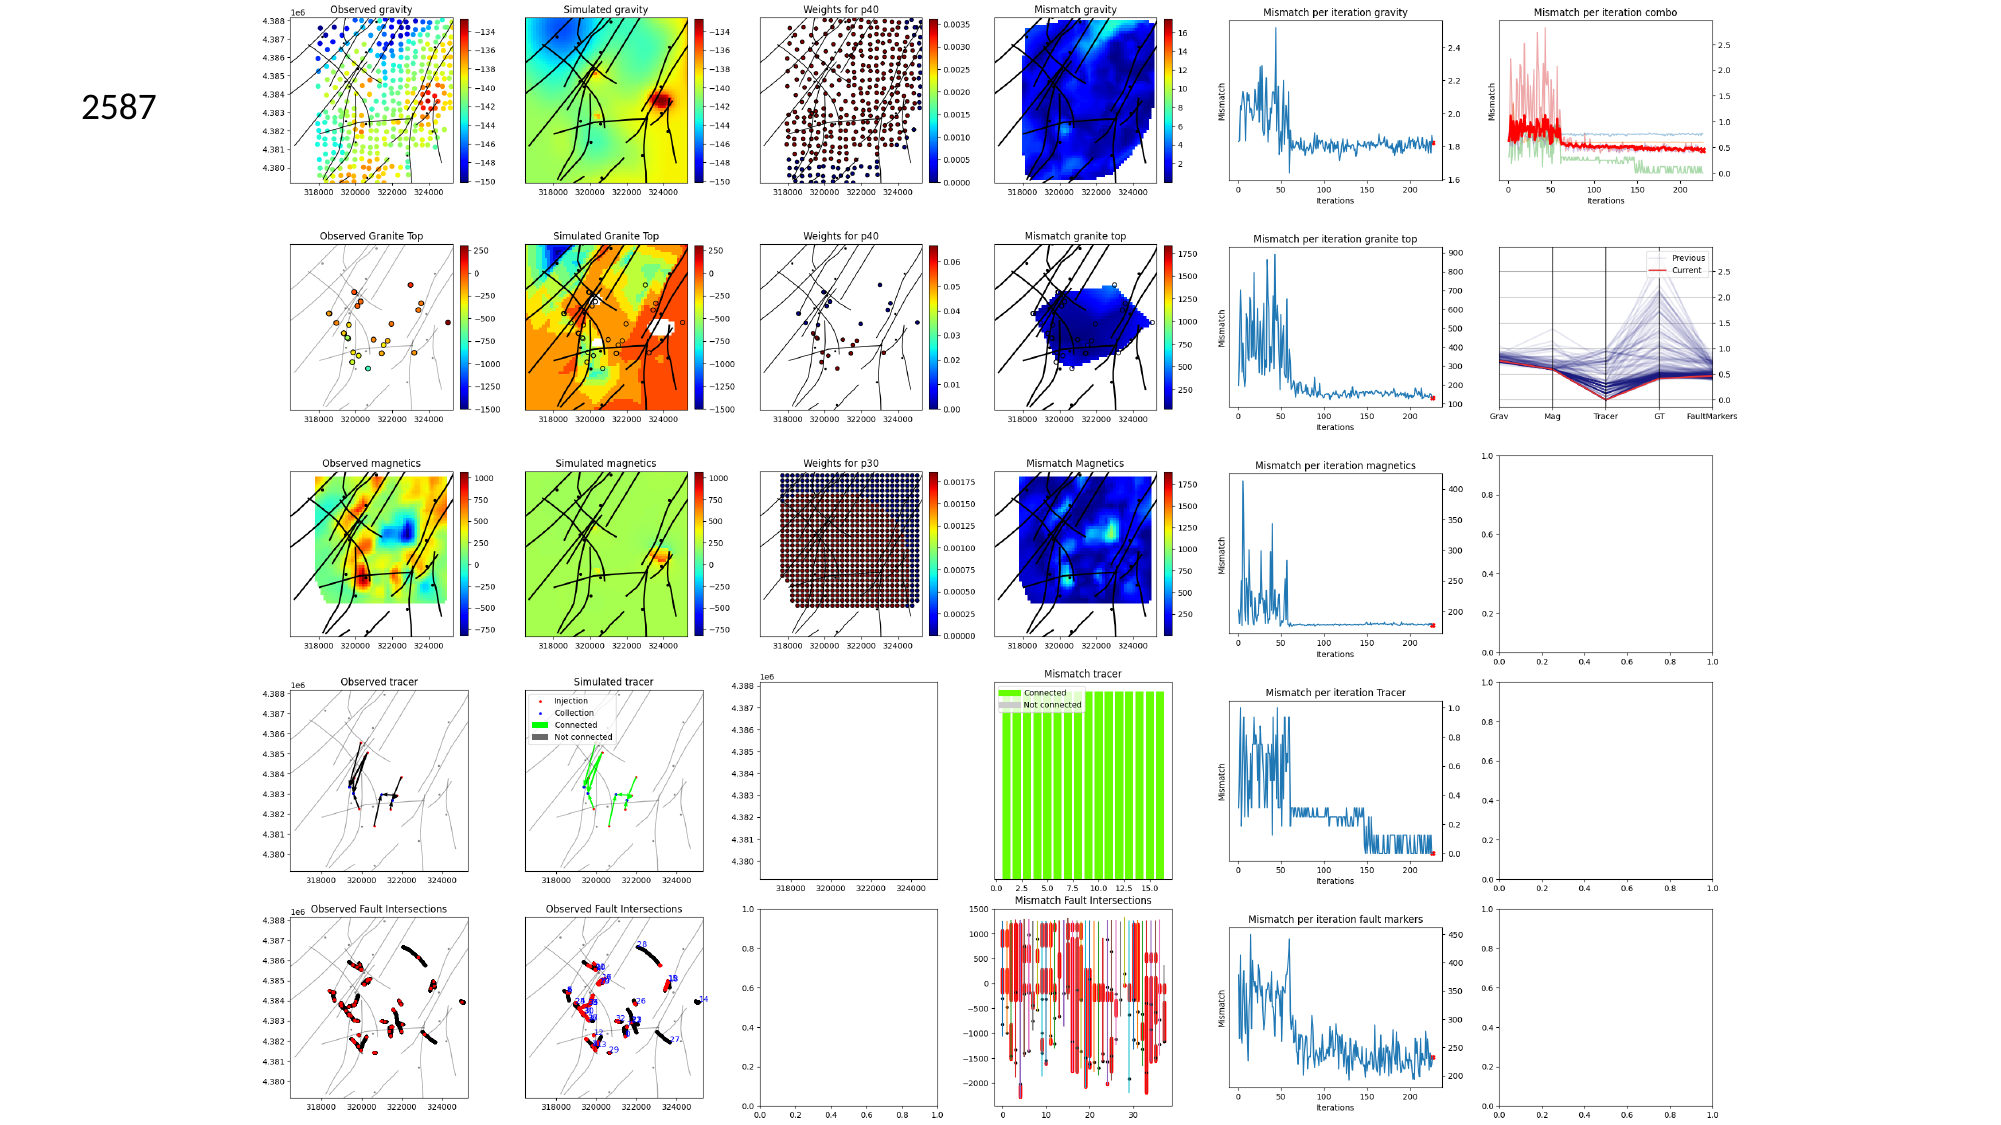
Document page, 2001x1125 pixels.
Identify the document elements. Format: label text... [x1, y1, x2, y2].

text_box 2587 [66, 74, 172, 135]
picture [256, 0, 1743, 1125]
